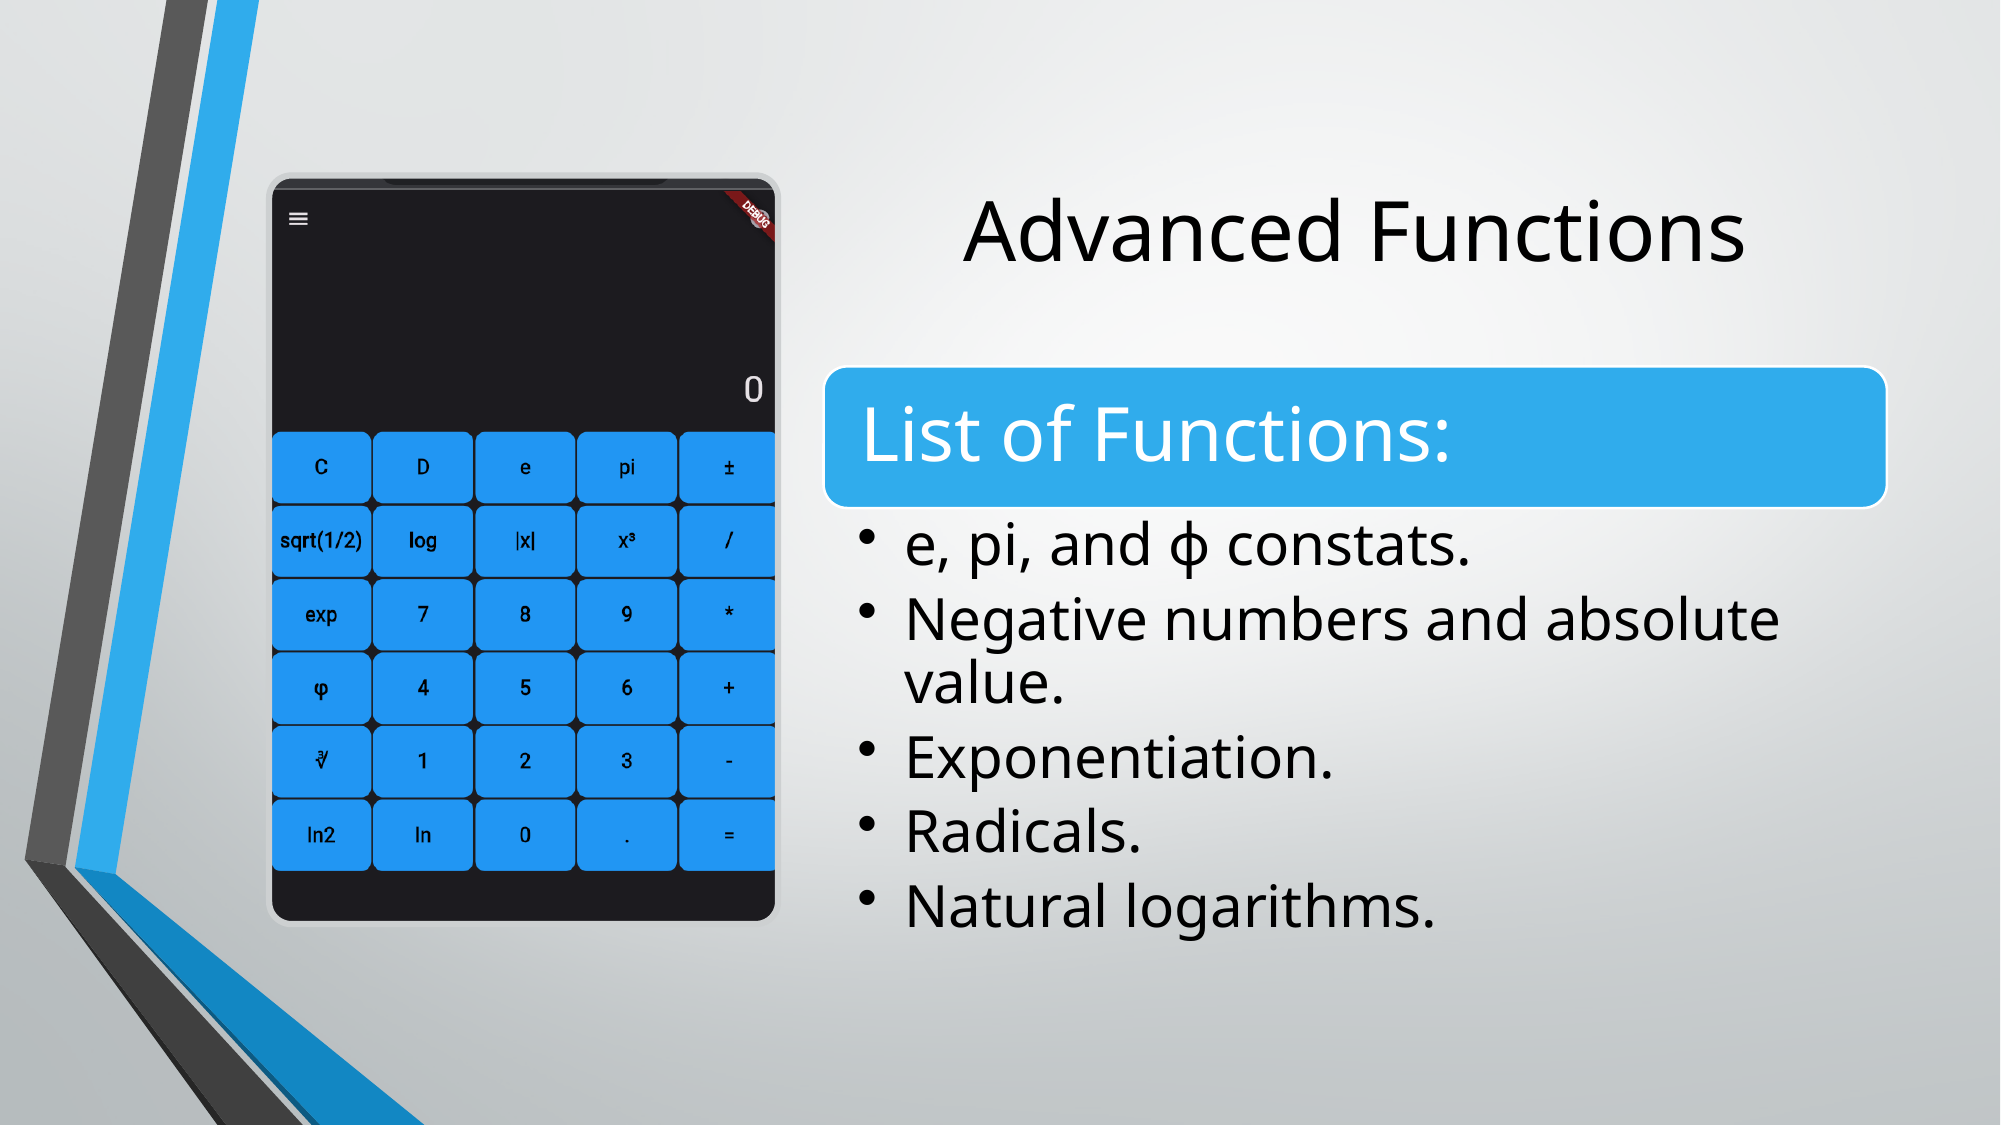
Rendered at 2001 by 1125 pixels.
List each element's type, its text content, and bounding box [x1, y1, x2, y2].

title Advanced Functions [823, 148, 1887, 307]
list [823, 327, 1888, 951]
picture [268, 175, 779, 925]
